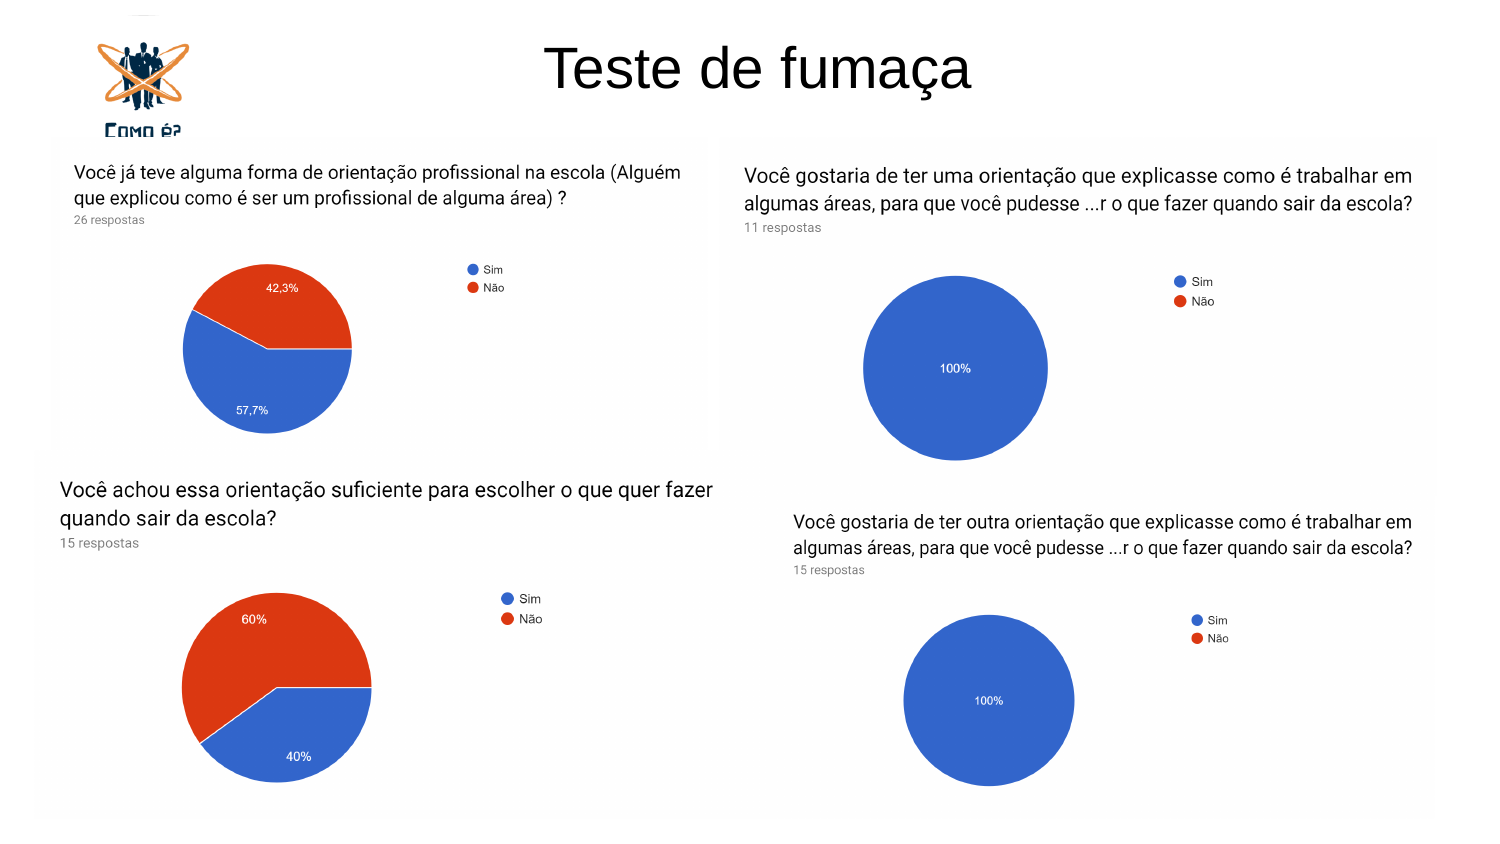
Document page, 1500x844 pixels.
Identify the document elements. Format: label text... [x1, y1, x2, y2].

title Teste de fumaça [275, 15, 1449, 110]
picture [13, 15, 1437, 819]
